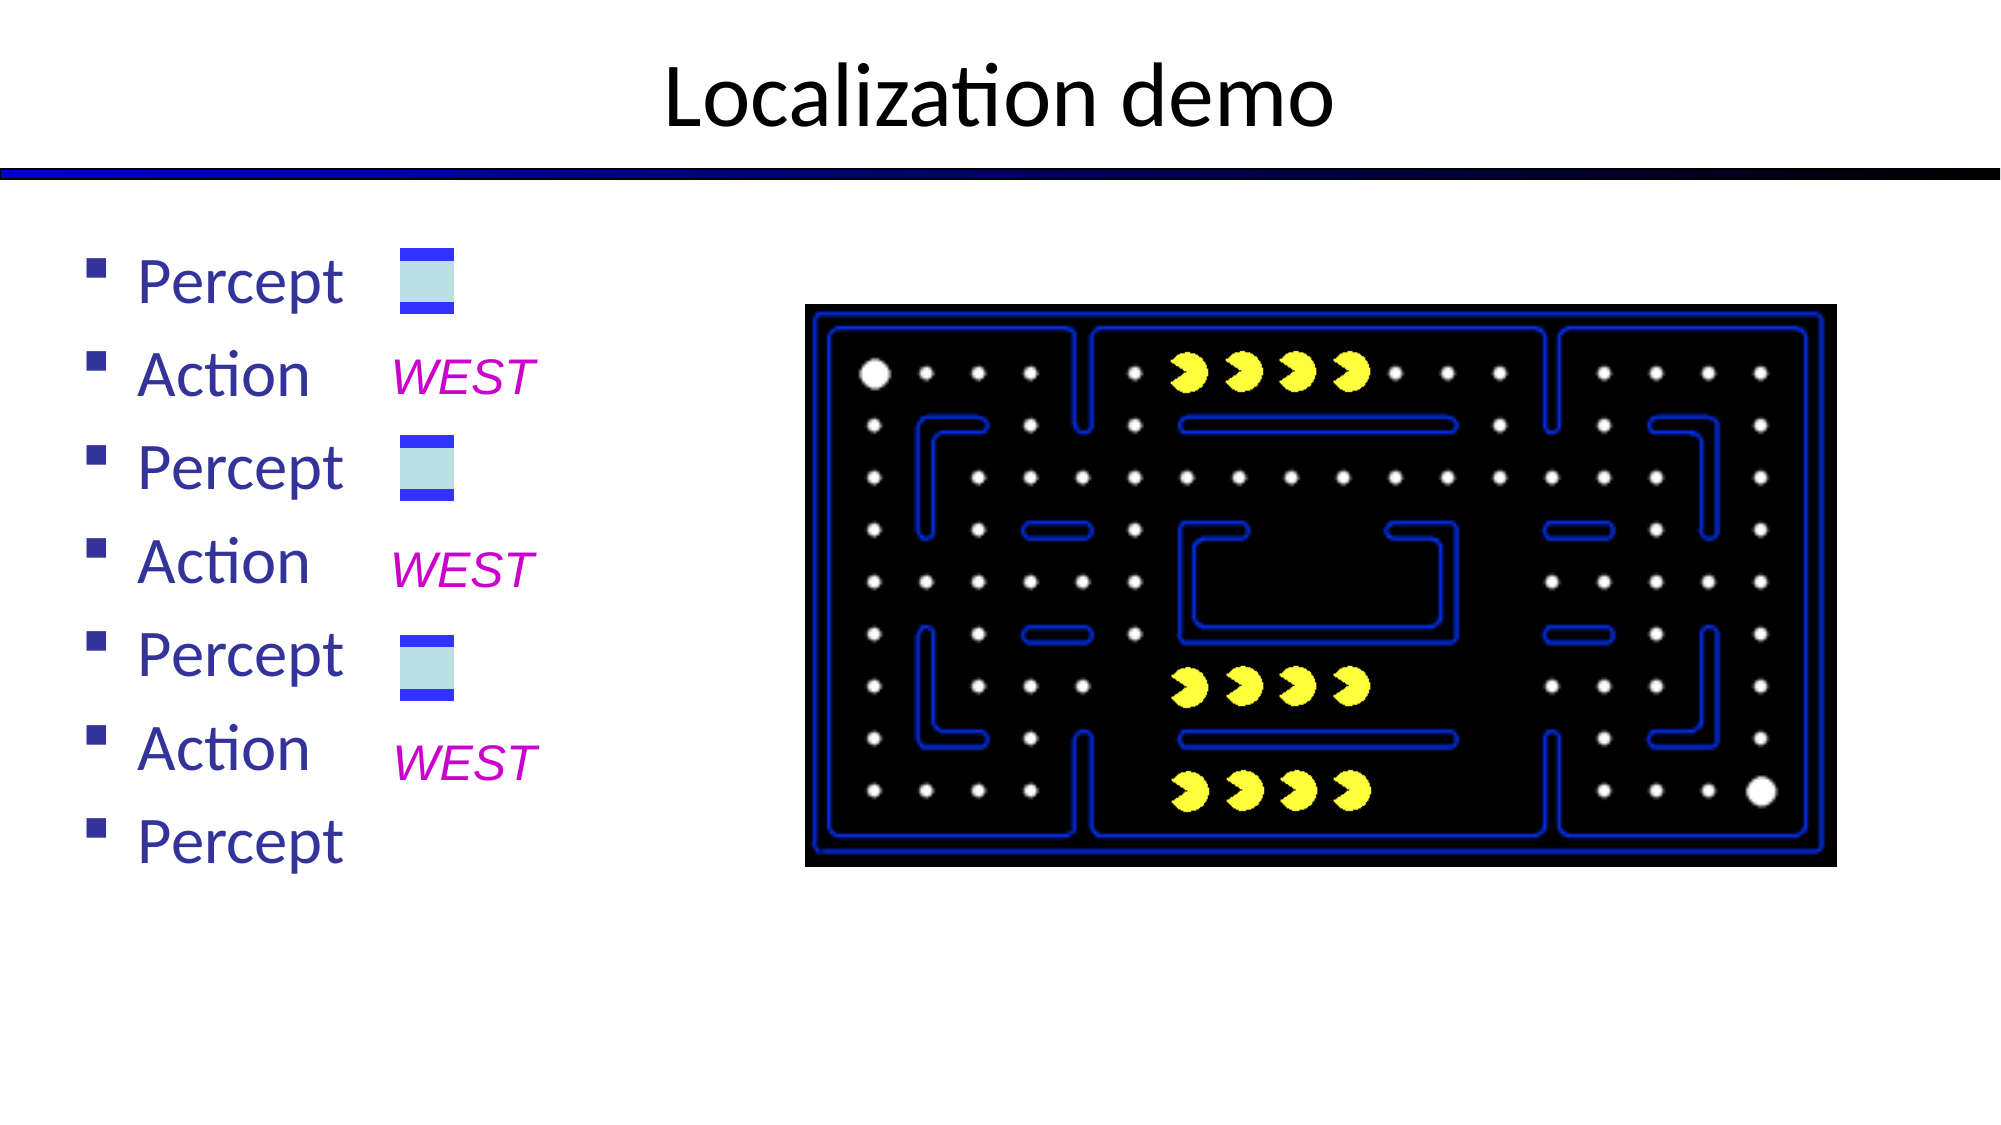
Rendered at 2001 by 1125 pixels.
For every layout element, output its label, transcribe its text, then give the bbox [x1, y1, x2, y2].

picture [804, 304, 1837, 868]
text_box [399, 253, 455, 309]
text_box WEST [377, 722, 552, 798]
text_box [399, 440, 455, 496]
title Localization demo [0, 0, 2000, 184]
text_box WEST [375, 336, 550, 412]
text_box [399, 640, 455, 695]
list Percept Action Percept Action Percept Action Percept [66, 228, 584, 1006]
text_box WEST [374, 529, 549, 605]
